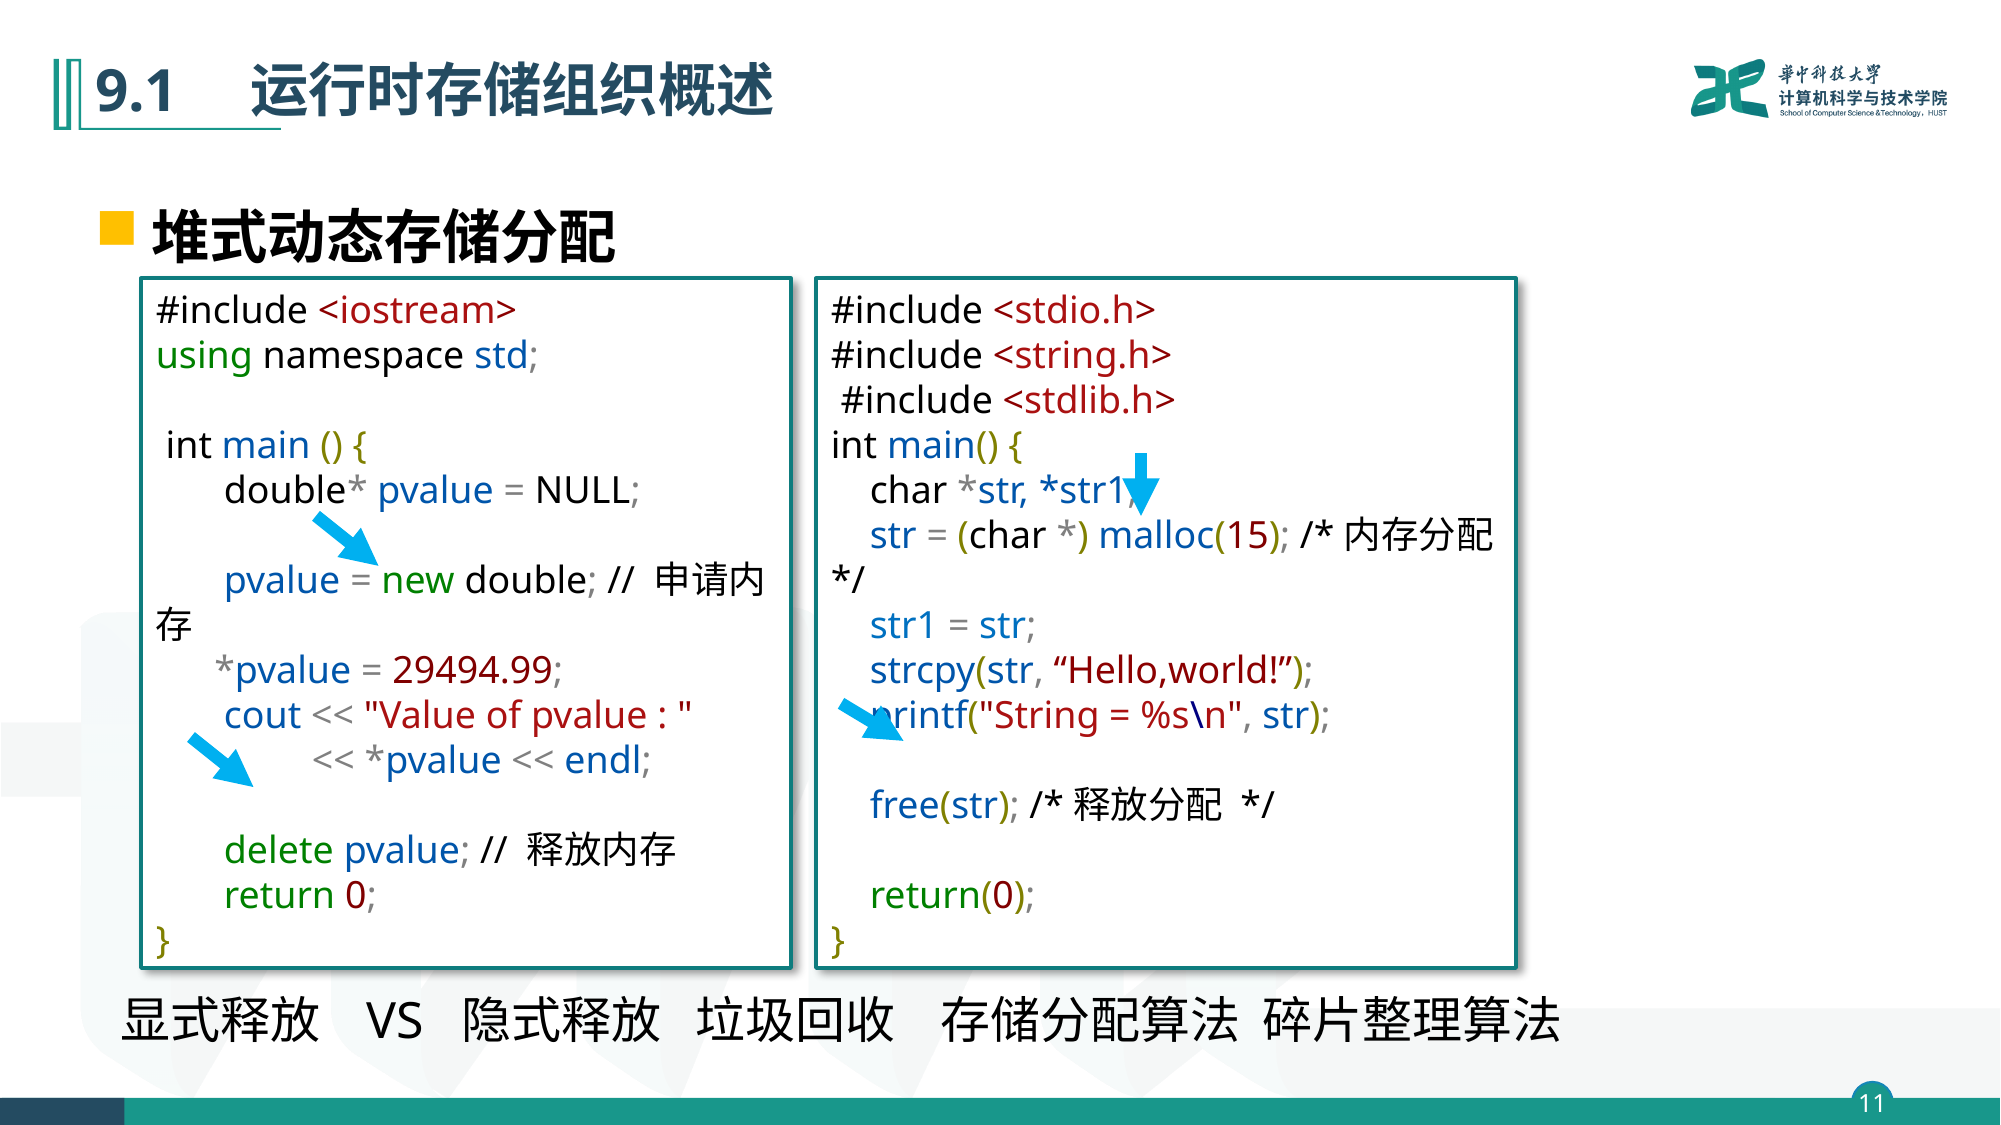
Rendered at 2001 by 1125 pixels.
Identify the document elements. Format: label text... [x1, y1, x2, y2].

text_box #include <iostream> using namespace std; int main () { double* pvalue = NULL; pvalue = new double; // 申请内存 *pvalue = 29494.99; cout << "Value of pvalue : " << *pvalue << endl; delete pvalue; // 释放内存 return 0; } [141, 278, 791, 968]
picture [1805, 59, 1947, 118]
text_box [840, 703, 904, 741]
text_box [315, 515, 379, 566]
text_box 显式释放 VS 隐式释放 垃圾回收 存储分配算法 碎片整理算法 [105, 981, 1728, 1057]
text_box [190, 737, 254, 788]
list 堆式动态存储分配 [80, 157, 1890, 279]
title 9.1 运行时存储组织概述 [80, 42, 1805, 144]
text_box #include <stdio.h> #include <string.h> #include <stdlib.h> int main() { char *str, *str1; str = (char *) malloc(15); /*内存分配 */ str1 = str; strcpy(str, “Hello,world!”); printf("String = %s\n", str); free(str); /*释放分配 */ return(0); } [816, 278, 1516, 968]
